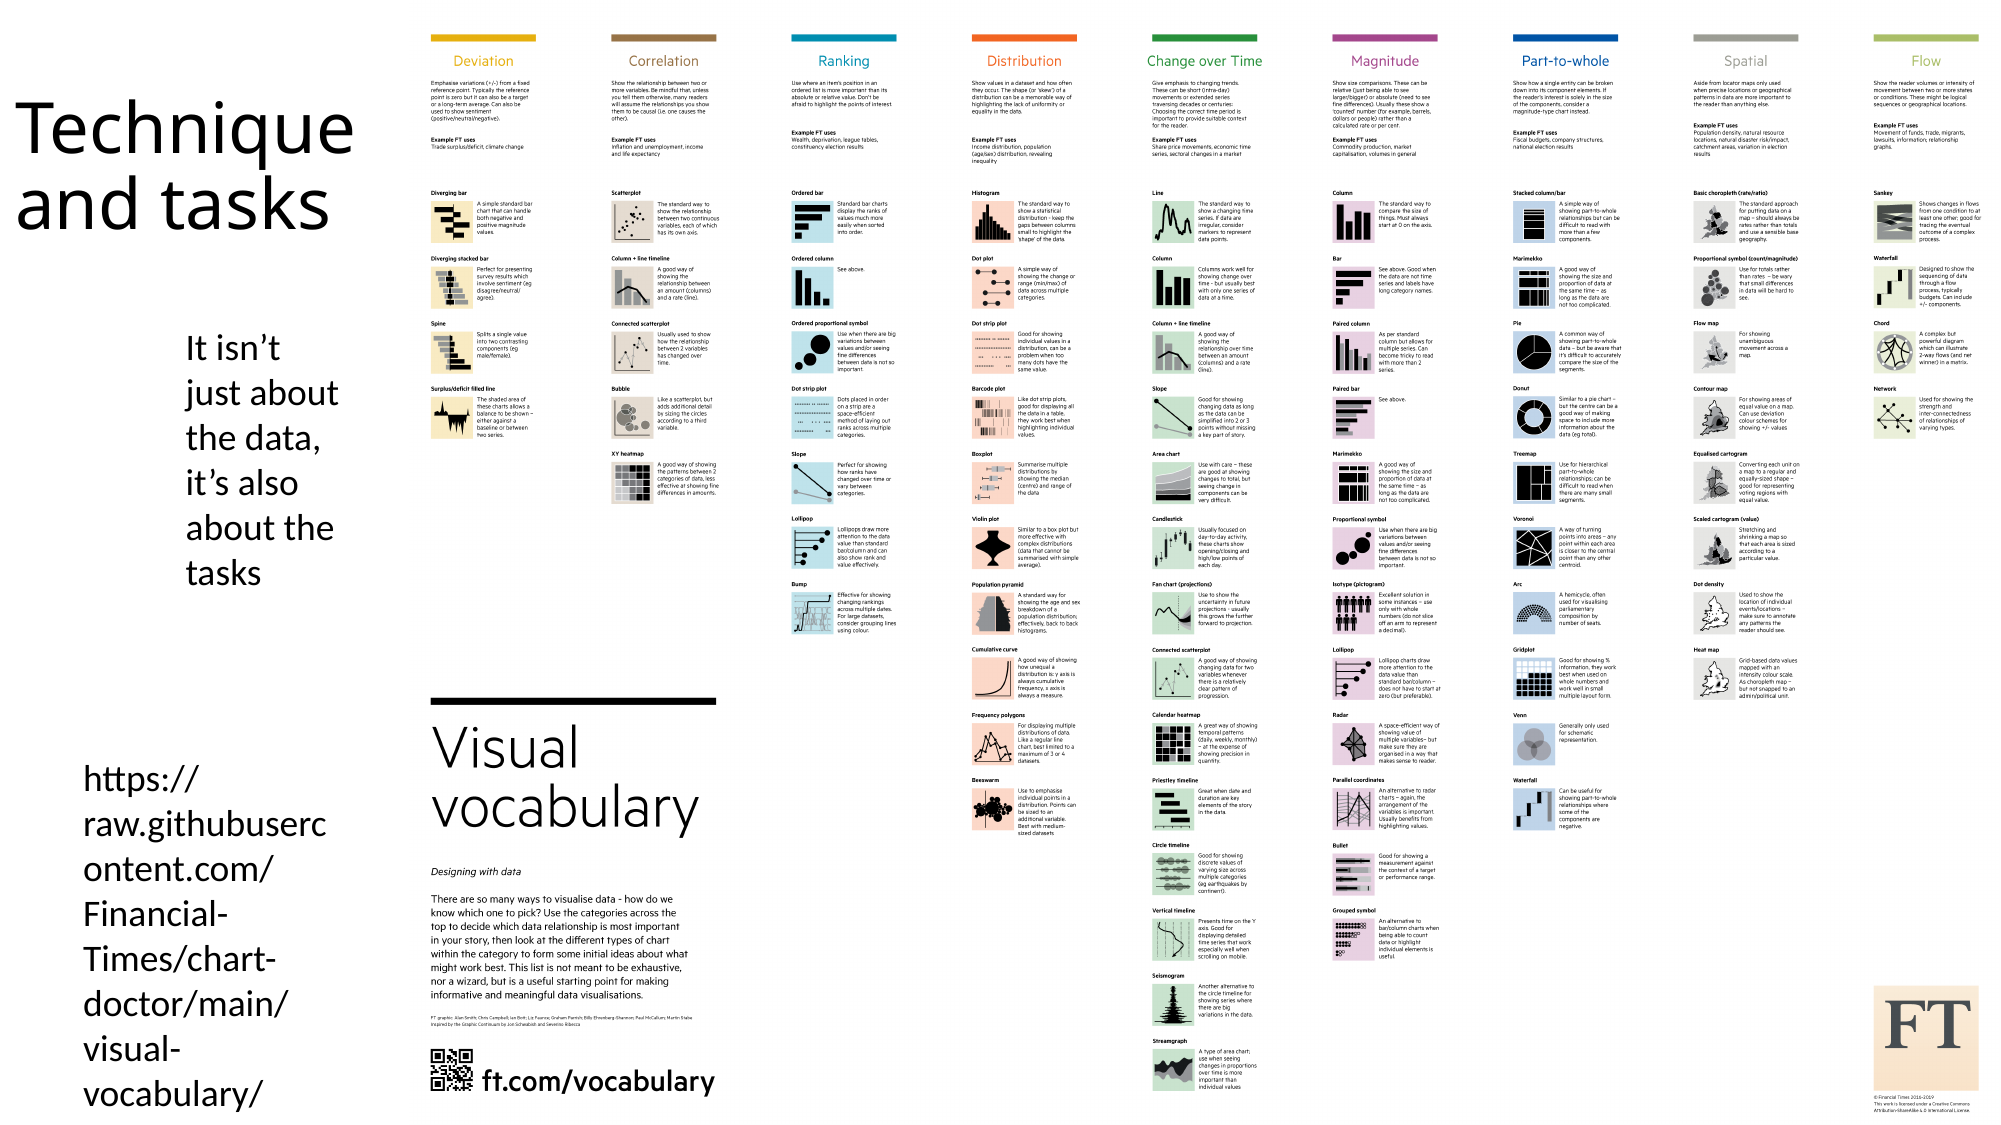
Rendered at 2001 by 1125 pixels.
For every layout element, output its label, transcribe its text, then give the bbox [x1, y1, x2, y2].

text_box It isn’t just about the data, it’s also about the tasks [170, 315, 358, 601]
title Technique and tasks [0, 59, 379, 278]
text_box https://raw.githubusercontent.com/Financial-Times/chart-doctor/main/visual-vocabulary/poster.png [68, 746, 358, 1125]
picture [409, 0, 2000, 1125]
